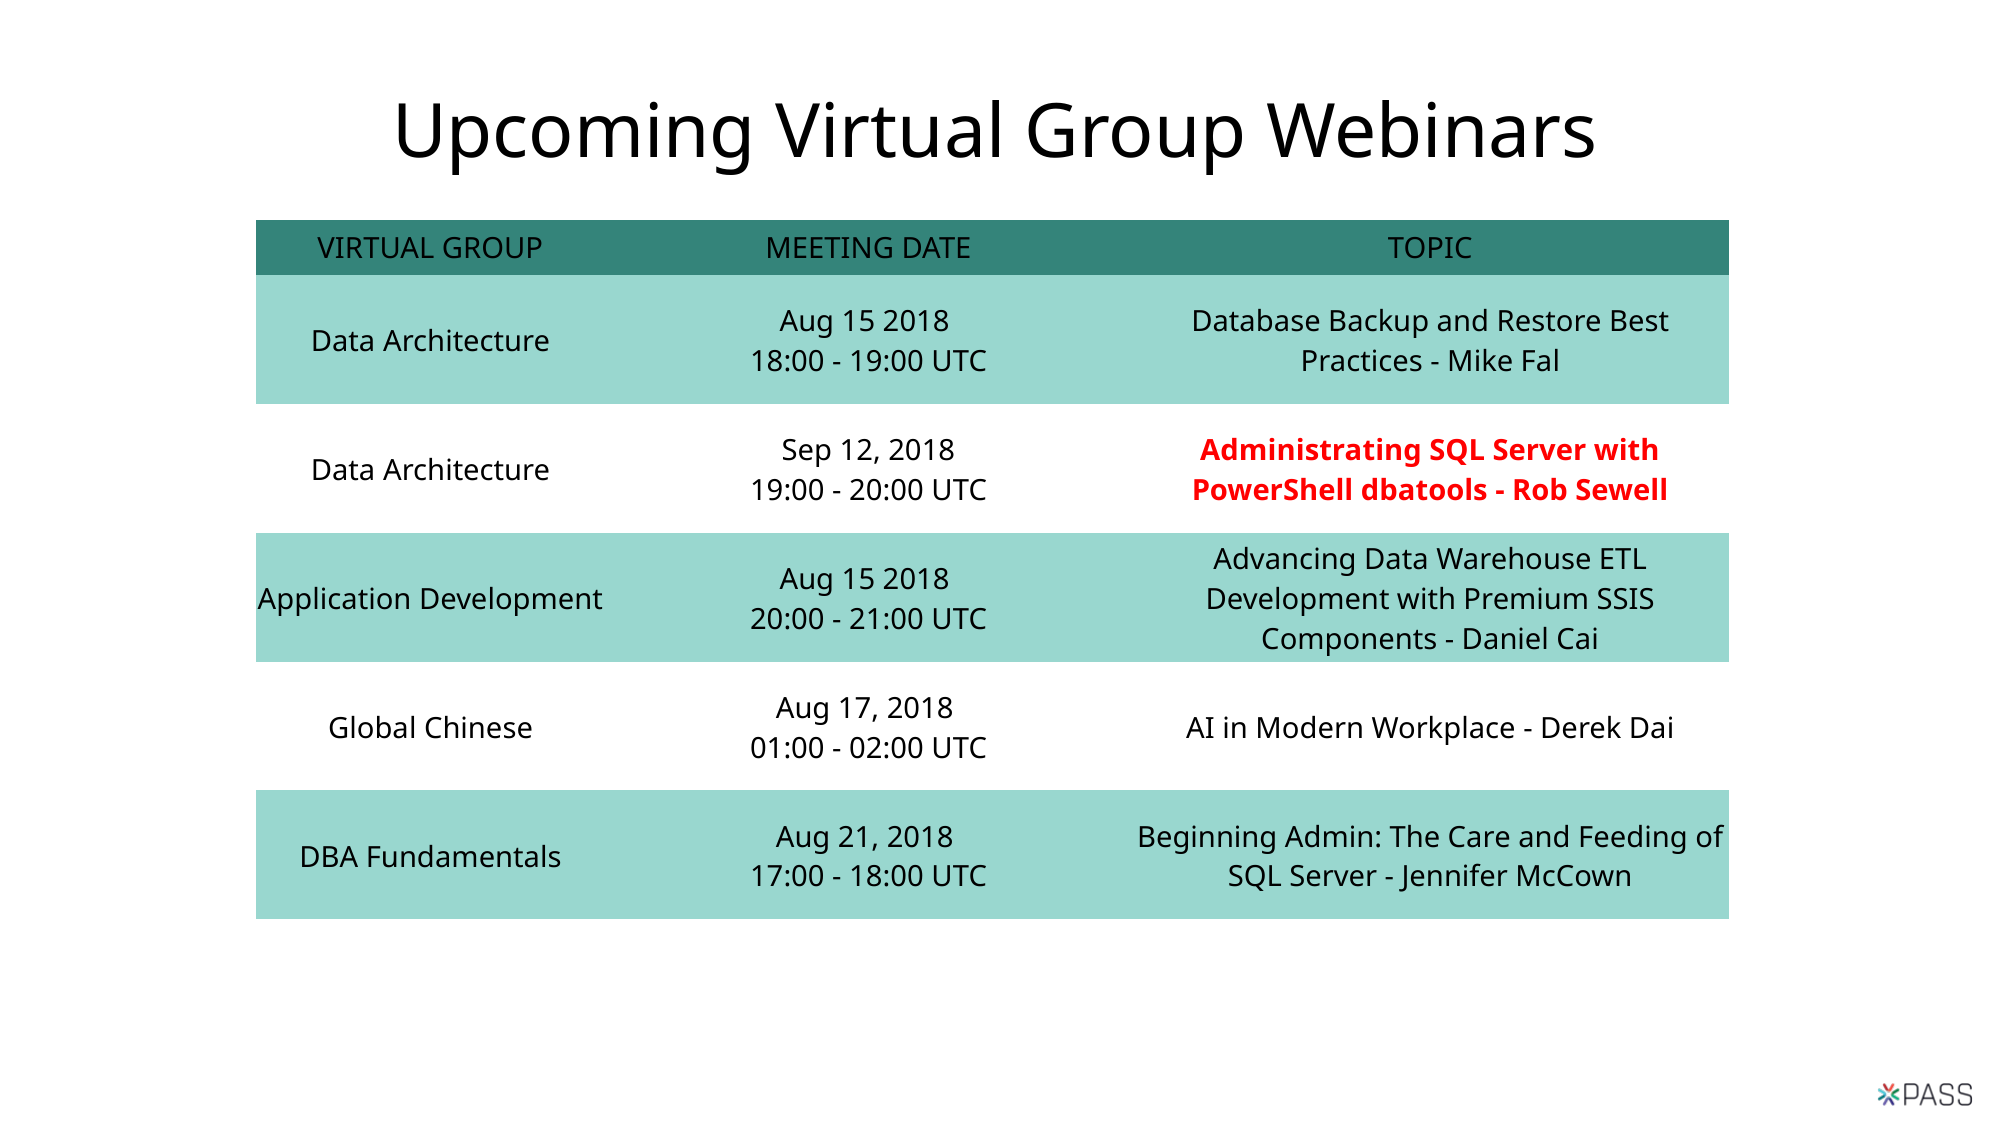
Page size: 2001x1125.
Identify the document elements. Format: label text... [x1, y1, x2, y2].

title Upcoming Virtual Group Webinars [95, 92, 1896, 205]
table_cell Database Backup and Restore Best Practices - Mike Fal [1132, 275, 1729, 404]
table_cell Global Chinese [256, 662, 605, 790]
table_cell Data Architecture [256, 275, 605, 404]
table_header TOPIC [1132, 220, 1729, 275]
table_cell Administrating SQL Server with PowerShell dbatools - Rob Sewell [1132, 404, 1729, 533]
table_header VIRTUAL GROUP [256, 220, 605, 275]
picture [1863, 1079, 1987, 1110]
table_cell Application Development [256, 533, 605, 662]
table_cell Beginning Admin: The Care and Feeding of SQL Server - Jennifer McCown [1132, 790, 1729, 919]
table_cell Aug 15 2018 18:00 - 19:00 UTC [605, 275, 1132, 404]
table_cell AI in Modern Workplace - Derek Dai [1132, 662, 1729, 790]
table_header MEETING DATE [605, 220, 1132, 275]
table_cell Data Architecture [256, 404, 605, 533]
table_cell DBA Fundamentals [256, 790, 605, 919]
table_cell Aug 21, 2018 17:00 - 18:00 UTC [605, 790, 1132, 919]
table_cell Aug 17, 2018 01:00 - 02:00 UTC [605, 662, 1132, 790]
table_cell Aug 15 2018 20:00 - 21:00 UTC [605, 533, 1132, 662]
table_cell Advancing Data Warehouse ETL Development with Premium SSIS Components - Daniel Cai [1132, 533, 1729, 662]
table_cell Sep 12, 2018 19:00 - 20:00 UTC [605, 404, 1132, 533]
